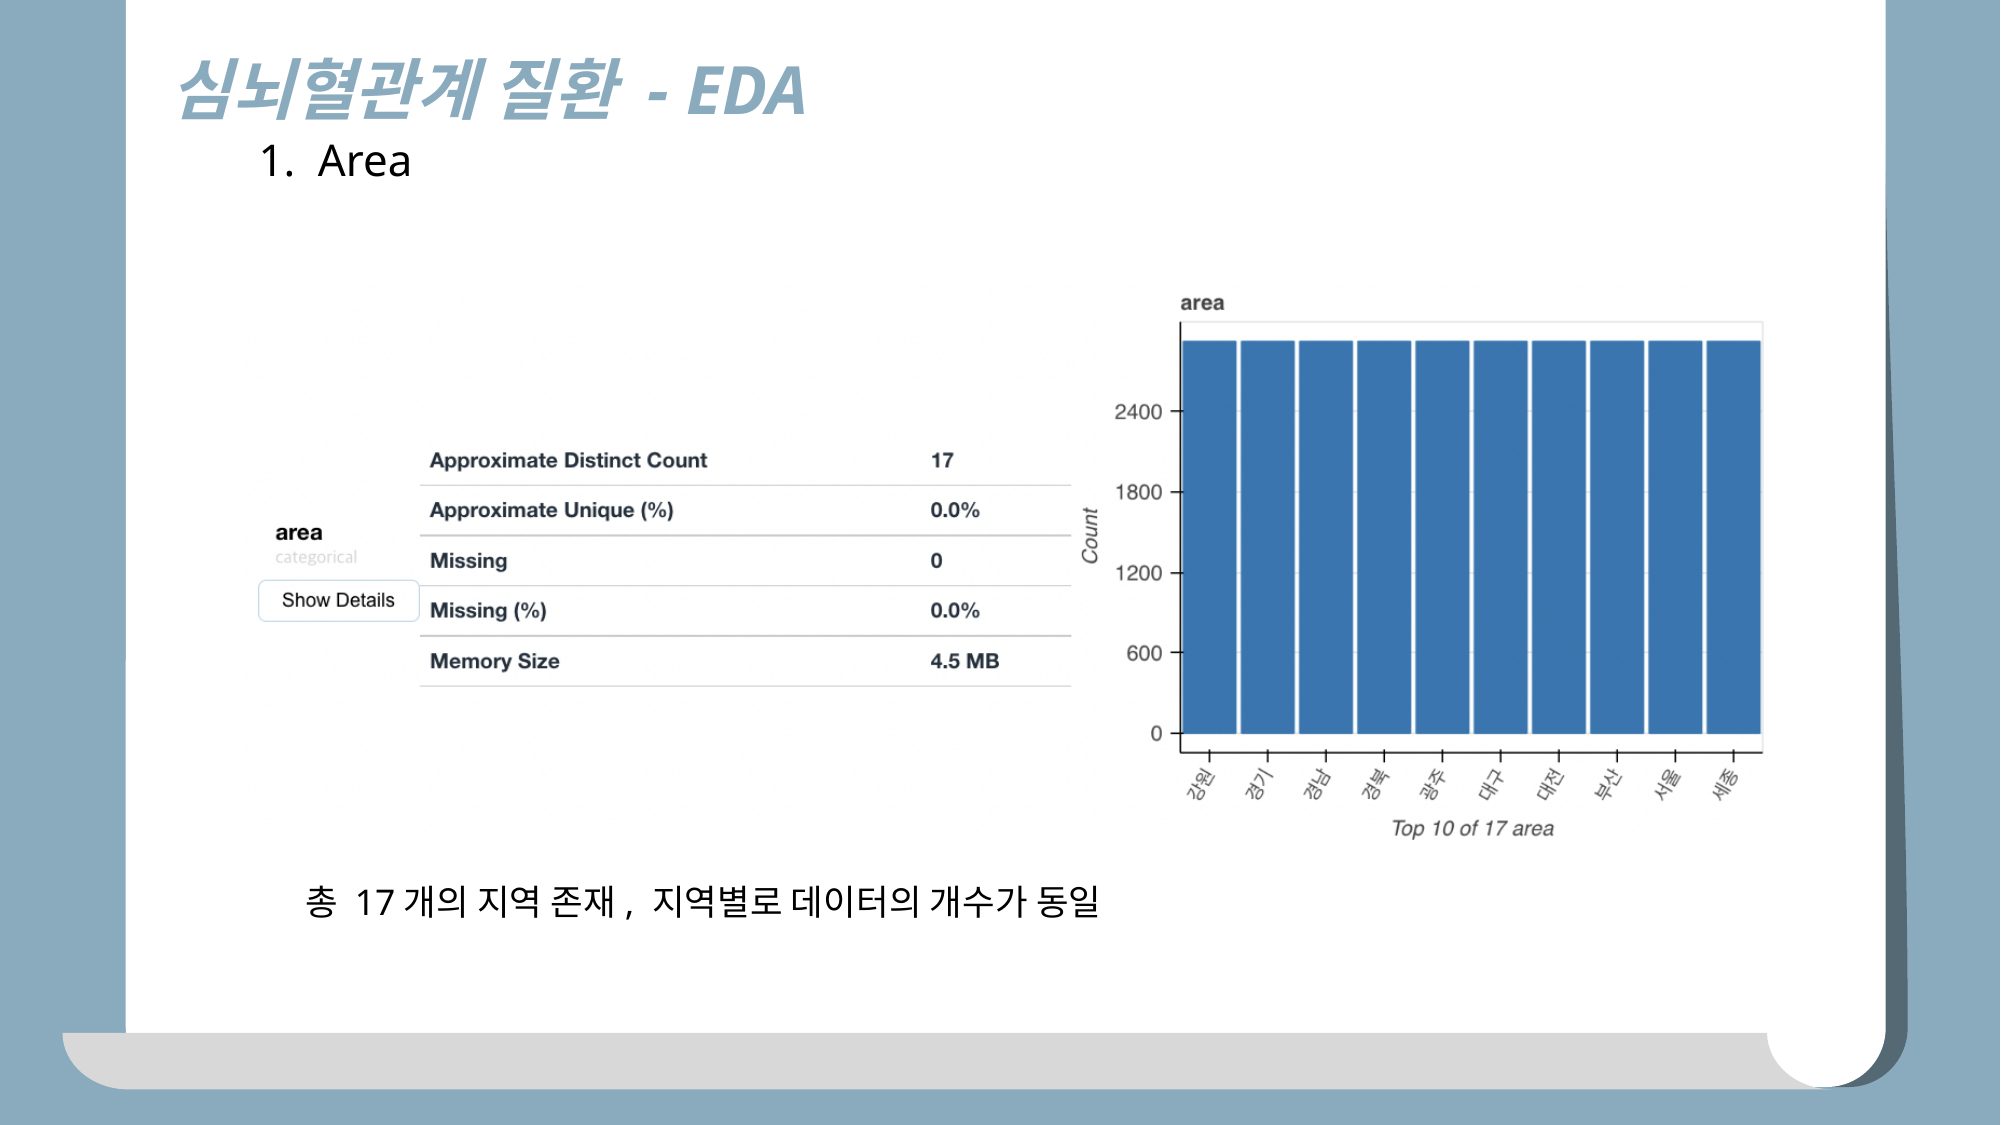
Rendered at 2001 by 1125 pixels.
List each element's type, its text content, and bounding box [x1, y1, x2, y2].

text_box [1828, 196, 1908, 1088]
text_box Area [227, 117, 657, 200]
text_box 총 17개의 지역 존재, 지역별로 데이터의 개수가 동일 [290, 864, 1748, 938]
text_box [62, 1032, 1833, 1090]
text_box 심뇌혈관계 질환 - EDA [155, 0, 1156, 121]
text_box [125, 0, 1886, 1088]
picture [242, 285, 1769, 840]
